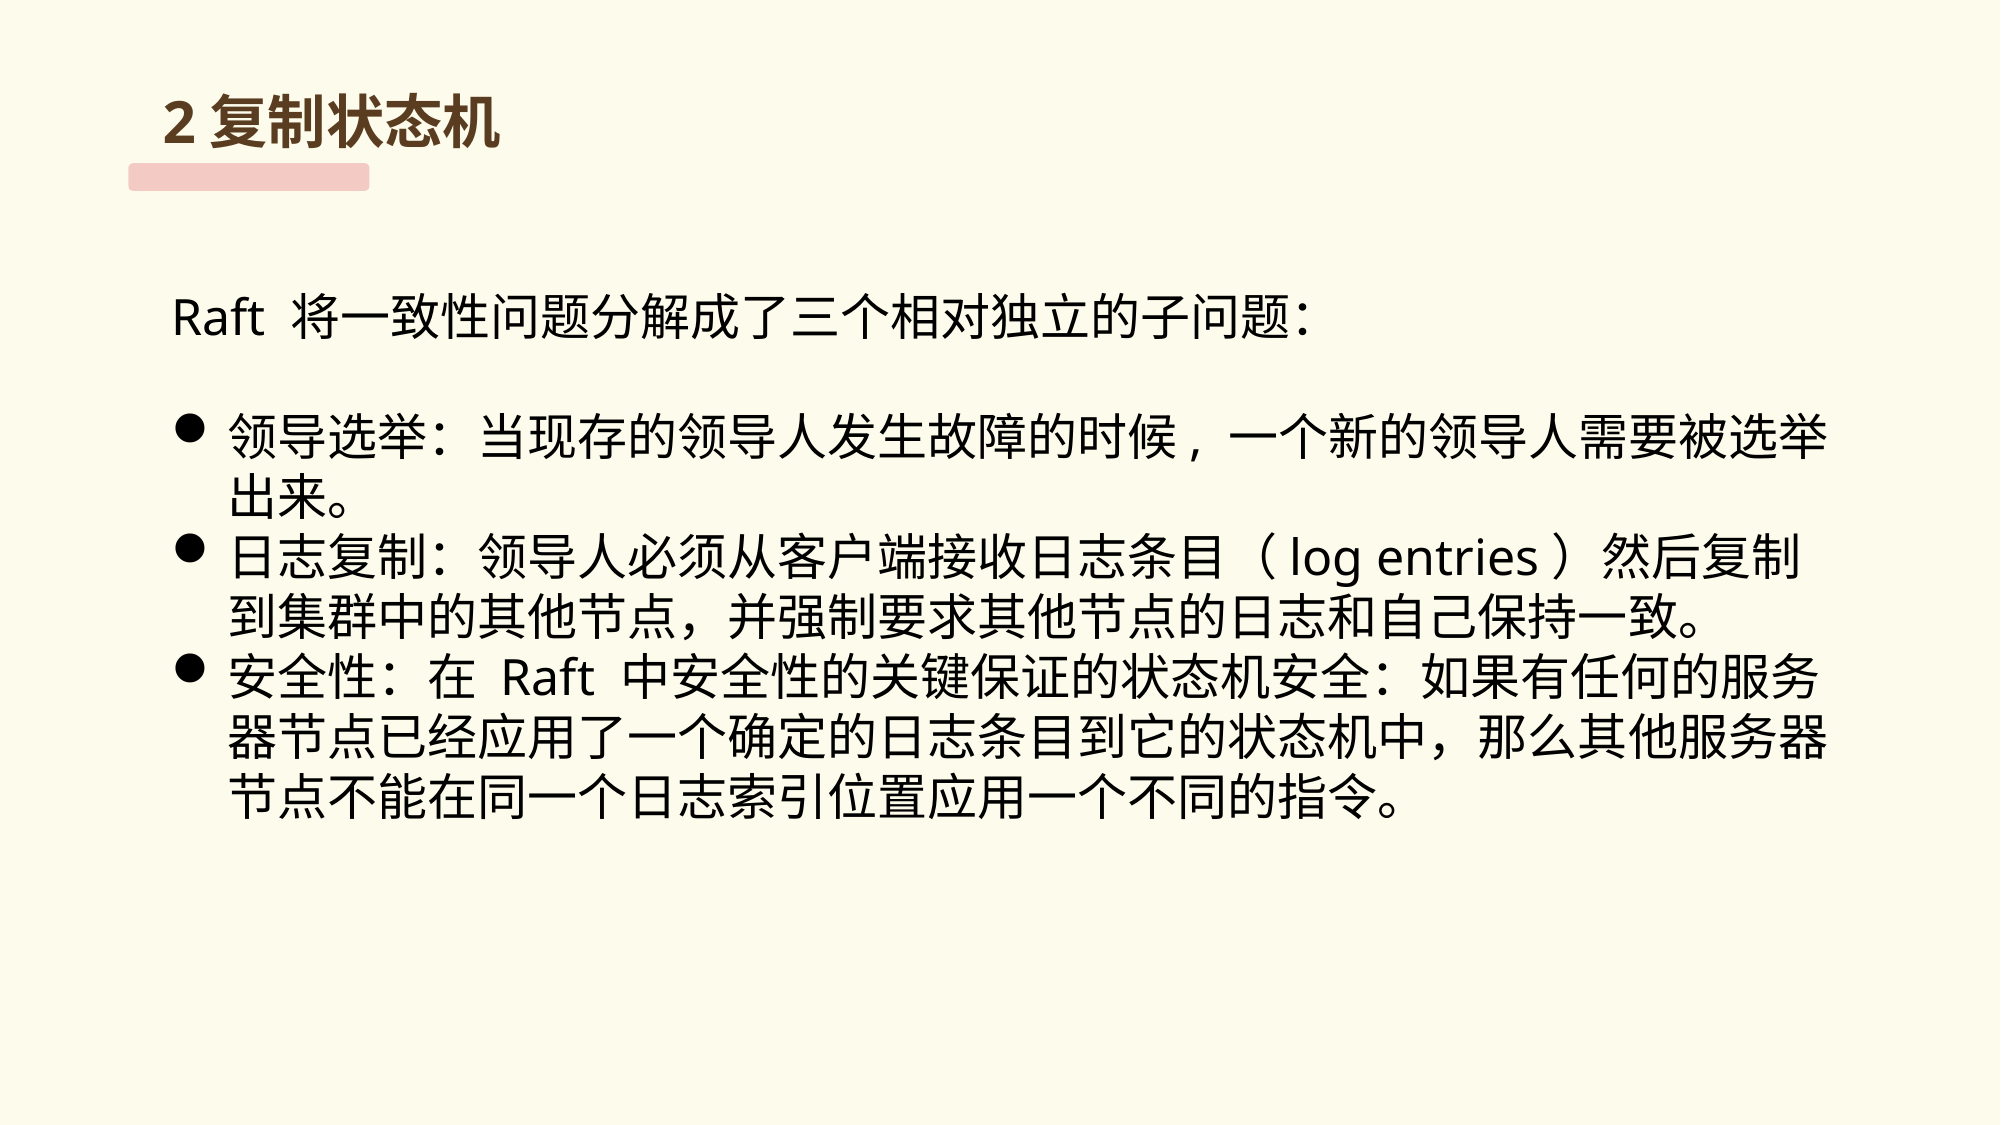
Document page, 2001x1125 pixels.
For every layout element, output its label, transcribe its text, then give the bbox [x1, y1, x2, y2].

text_box 2复制状态机 [147, 77, 516, 163]
text_box [127, 162, 371, 192]
text_box Raft 将一致性问题分解成了三个相对独立的子问题： 领导选举：当现存的领导人发生故障的时候, 一个新的领导人需要被选举出来。 日志复制：领导人必须从客户端接收日志条目（log entries）然后复制到集群中的其他节点，并强制要求其他节点的日志和自己保持一致。 安全性：在 Raft 中安全性的关键保证的状态机安全：如果有任何的服务器节点已经应用了一个确定的日志条目到它的状态机中，那么其他服务器节点不能在同一个日志索引位置应用一个不同的指令。 [156, 277, 1844, 833]
